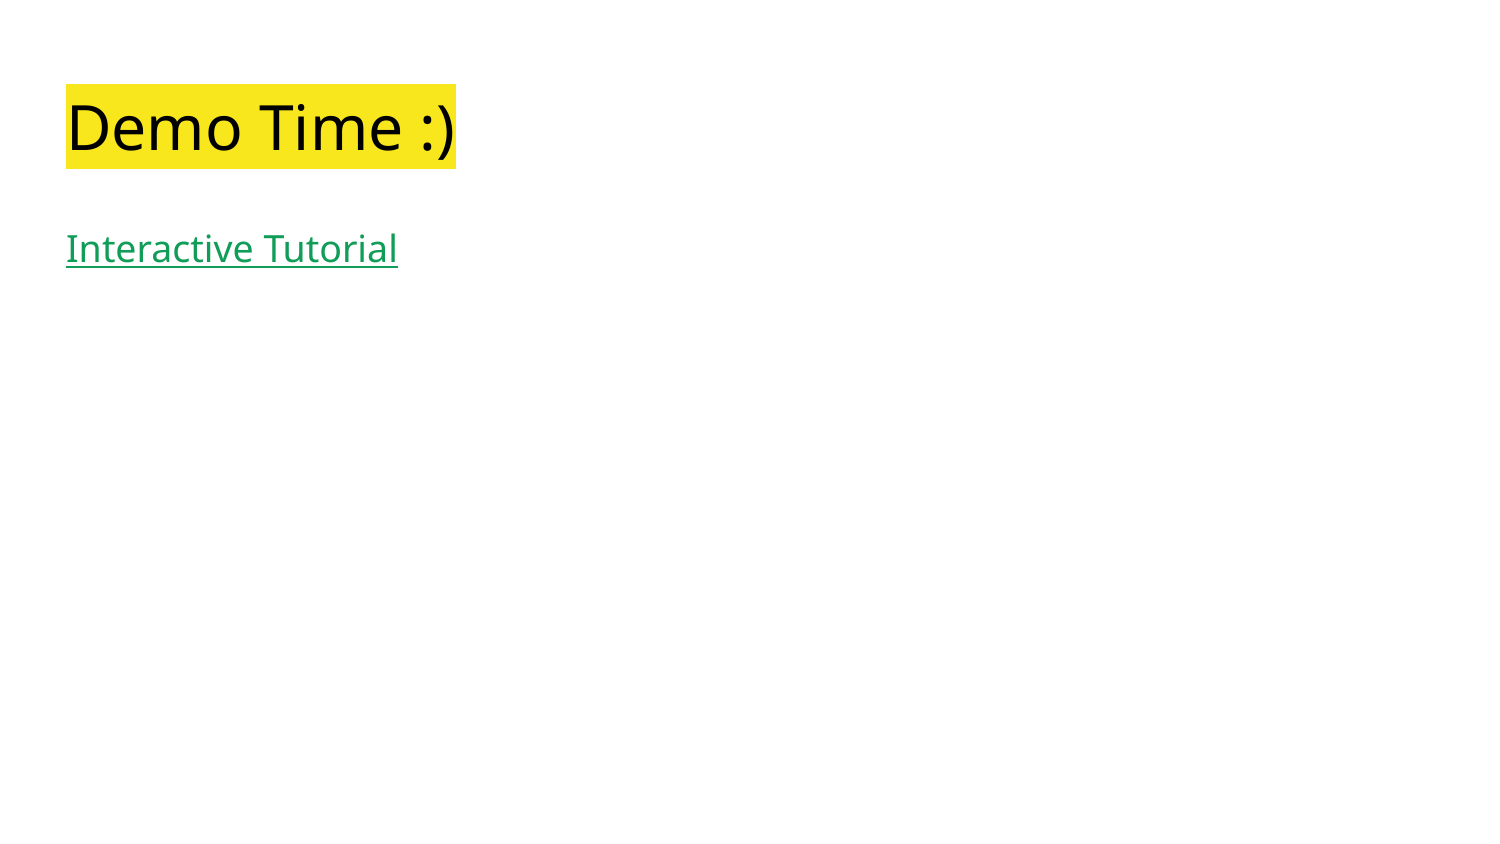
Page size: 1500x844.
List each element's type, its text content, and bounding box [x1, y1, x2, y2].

list Interactive Tutorial [51, 202, 1449, 750]
title Demo Time :) [51, 72, 1449, 167]
